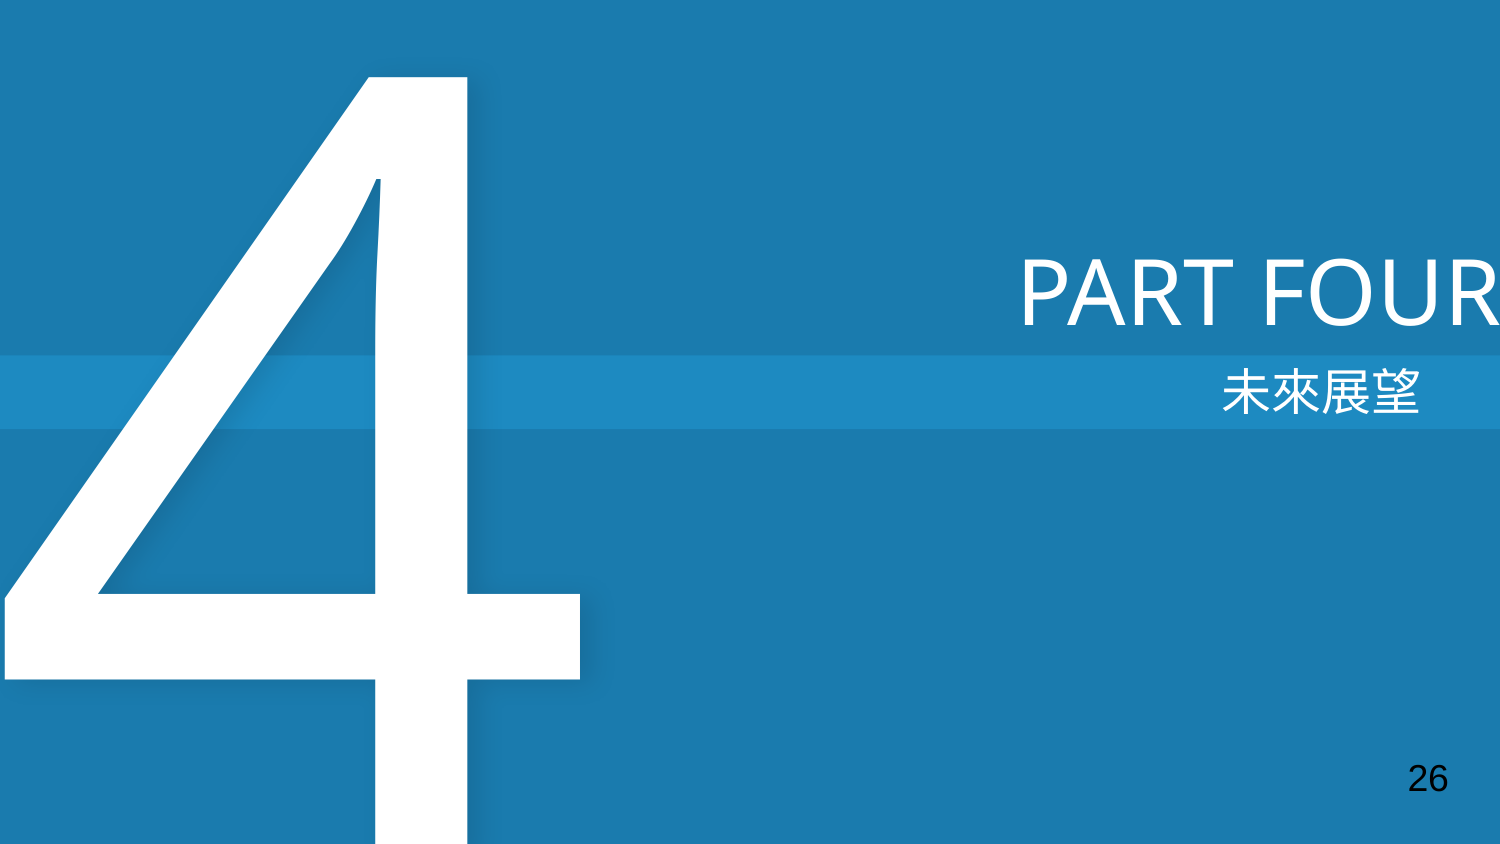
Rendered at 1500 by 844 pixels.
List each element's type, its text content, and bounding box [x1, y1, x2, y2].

text_box [638, 353, 1500, 431]
text_box 26 [1392, 746, 1465, 807]
text_box 4 [0, 0, 618, 844]
text_box 未來展望 [587, 353, 1437, 429]
text_box PART FOUR [1001, 226, 1500, 351]
